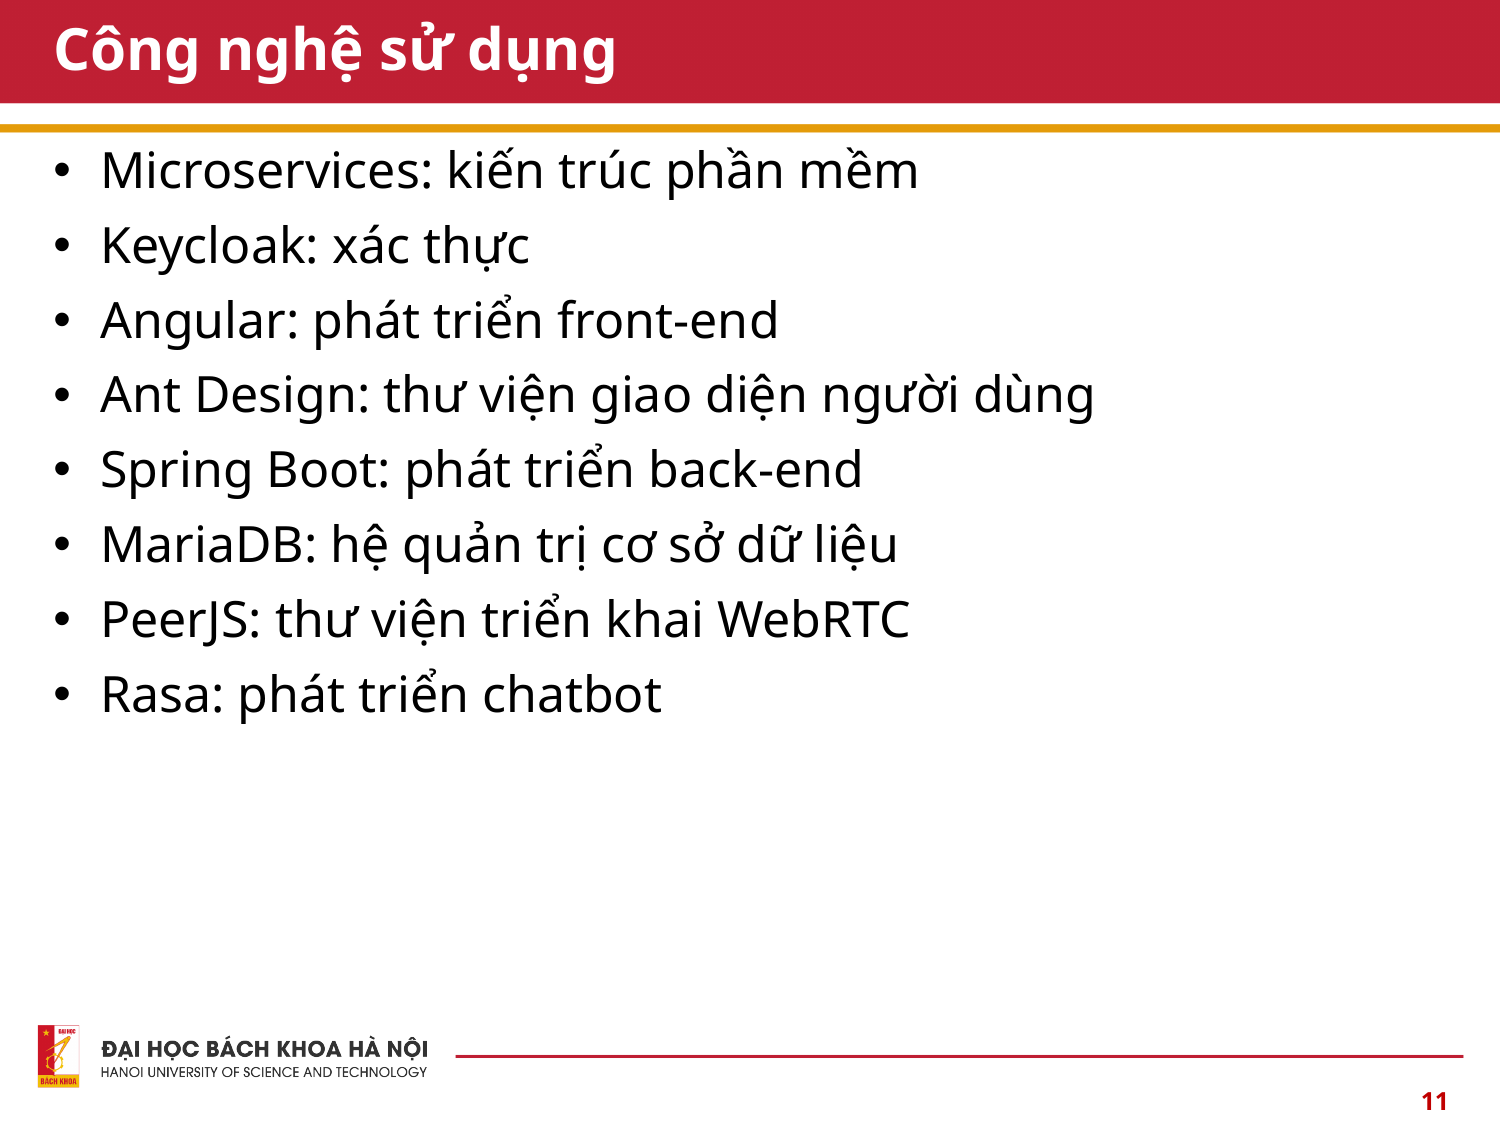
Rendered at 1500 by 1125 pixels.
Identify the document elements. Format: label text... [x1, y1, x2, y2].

title Công nghệ sử dụng [38, 12, 1462, 87]
picture [0, 0, 1500, 1125]
text_box Microservices: kiến trúc phần mềm Keycloak: xác thực Angular: phát triển front-end Ant Design: thư viện giao diện người dùng Spring Boot: phát triển back-end MariaDB: hệ quản trị cơ sở dữ liệu PeerJS: thư viện triển khai WebRTC Rasa: phát triển chatbot [38, 137, 1462, 1008]
slide_number 11 [1126, 1078, 1464, 1125]
